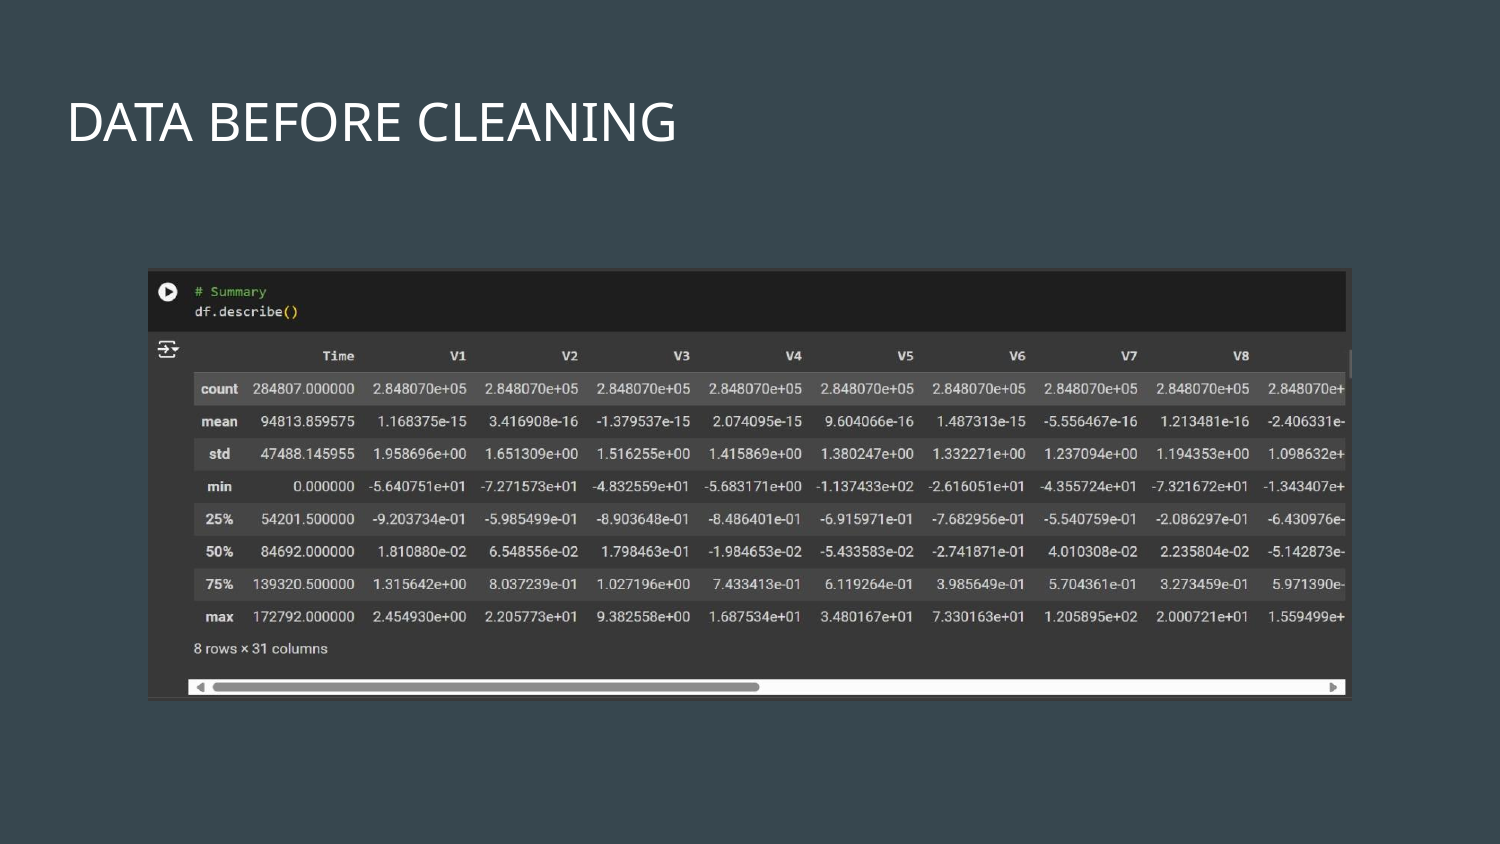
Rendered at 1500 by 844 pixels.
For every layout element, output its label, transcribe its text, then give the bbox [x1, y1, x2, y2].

picture [148, 268, 1352, 701]
title DATA BEFORE CLEANING [51, 72, 1449, 167]
